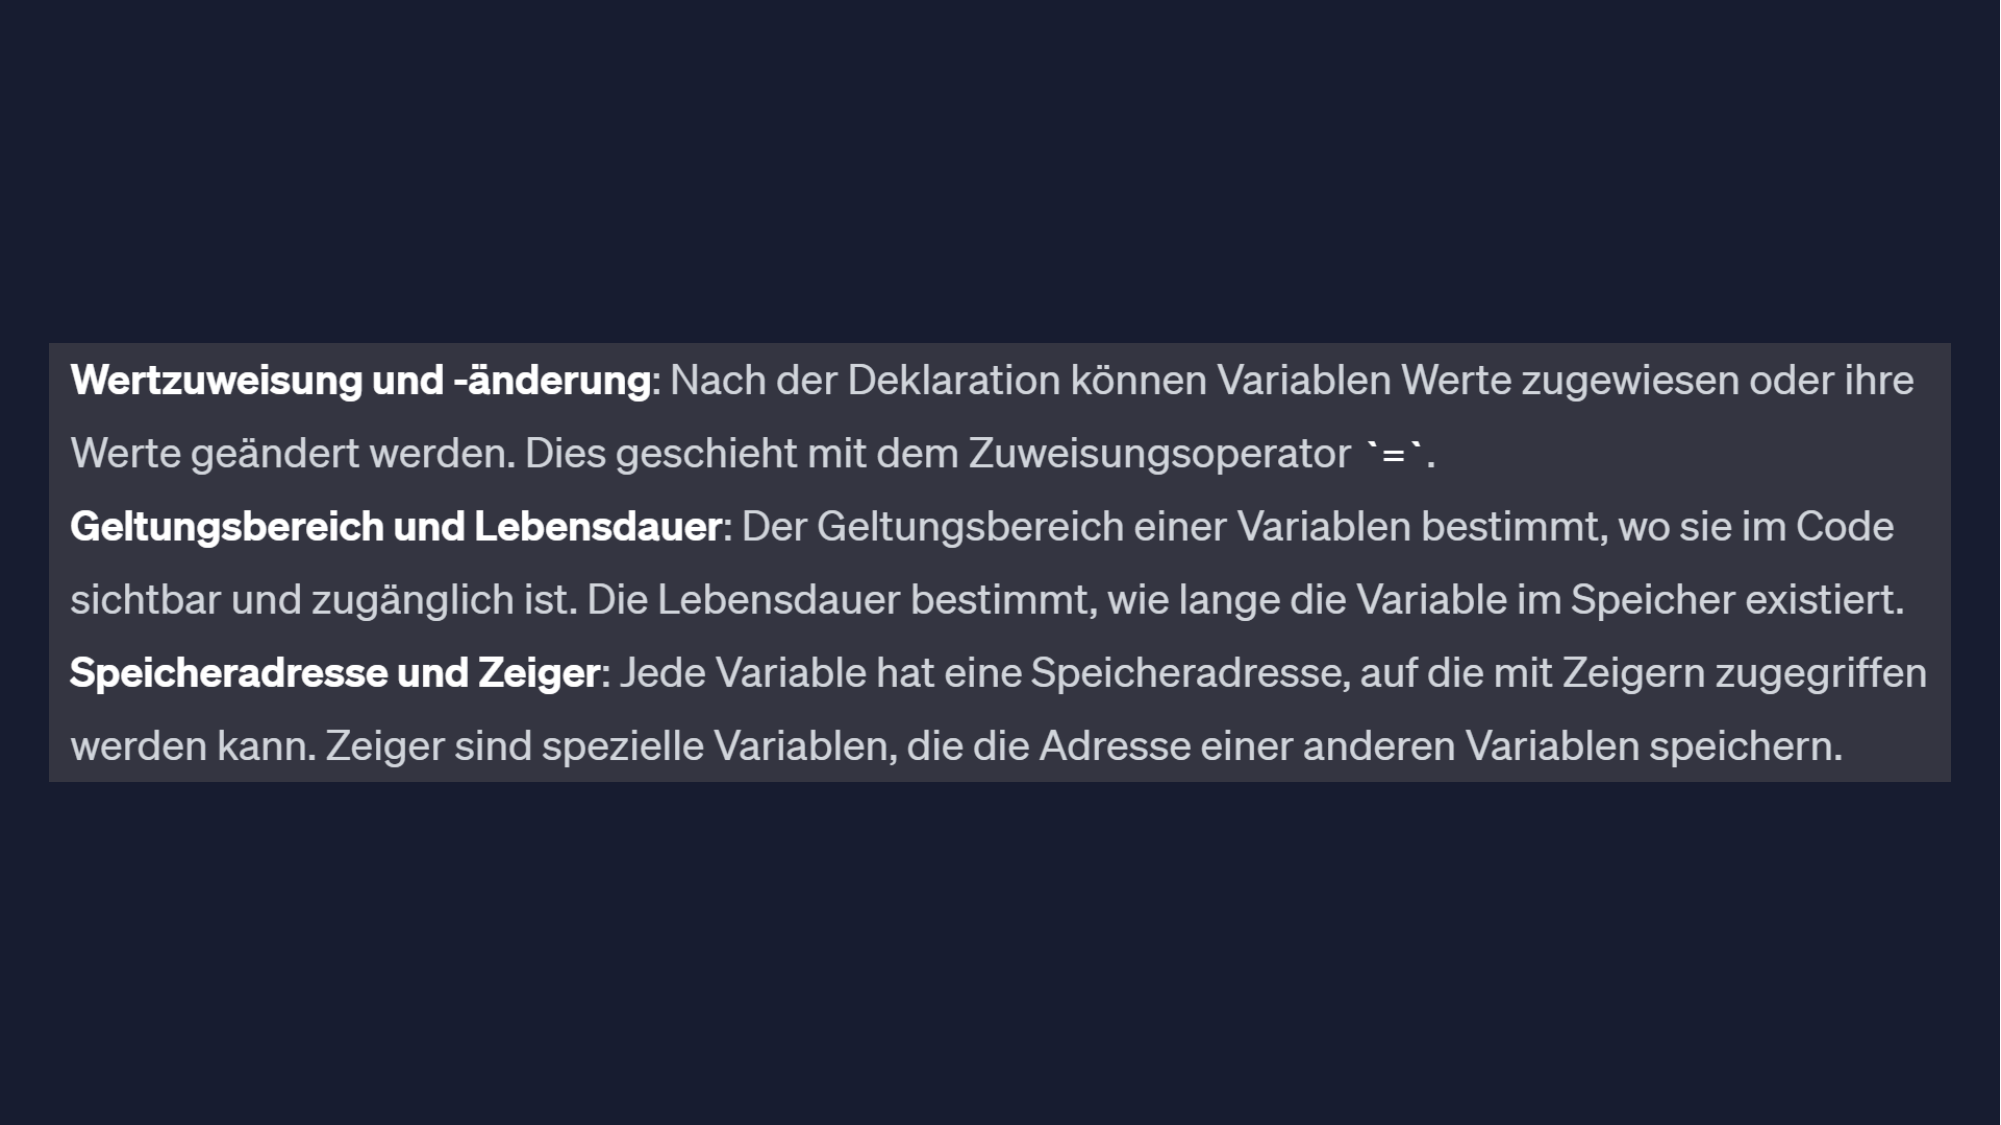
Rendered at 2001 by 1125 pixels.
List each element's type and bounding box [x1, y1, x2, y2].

picture [49, 343, 1951, 782]
